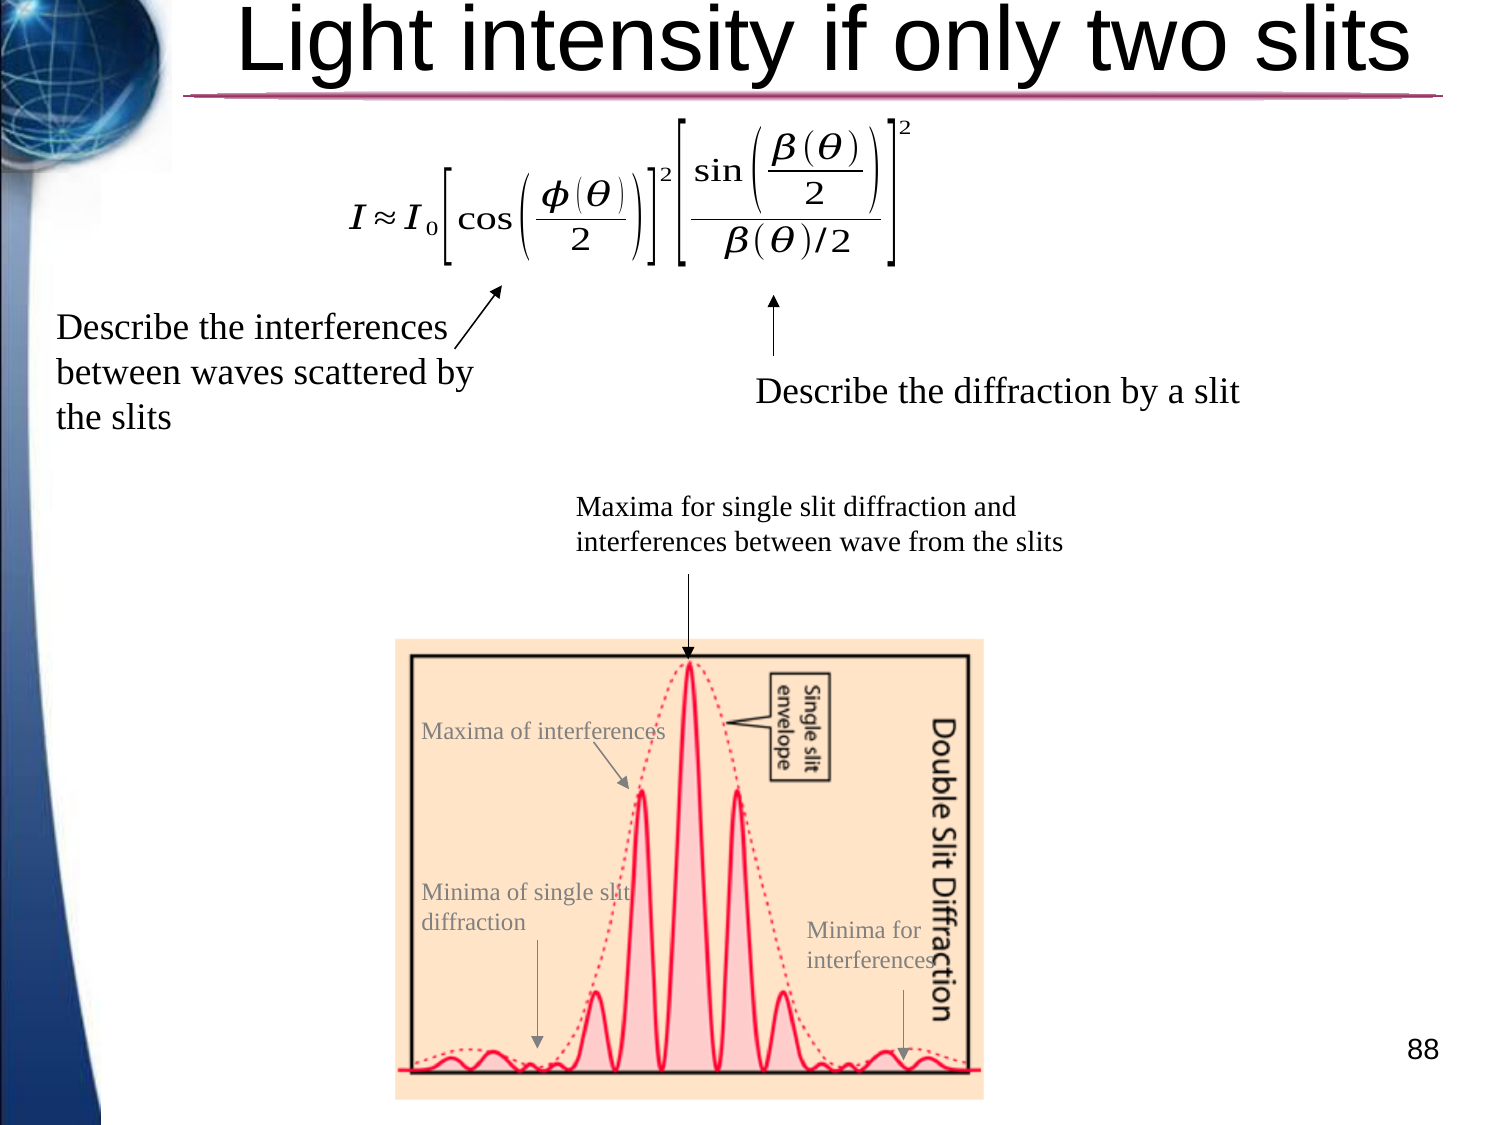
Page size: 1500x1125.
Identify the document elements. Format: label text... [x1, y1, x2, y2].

text_box Describe the diffraction by a slit [740, 358, 1256, 419]
picture [396, 574, 983, 1125]
text_box Describe the interferences between waves scattered by the slits [41, 294, 502, 445]
text_box Minima of single slit diffraction [406, 867, 452, 943]
title Light intensity if only two slits [150, 0, 1500, 160]
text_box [454, 285, 503, 350]
text_box Maxima of interferences [406, 707, 452, 752]
picture [0, 0, 172, 1125]
text_box Minima for interferences [924, 906, 952, 982]
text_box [593, 741, 630, 790]
slide_number 88 [1104, 1022, 1455, 1092]
text_box Maxima for single slit diffraction and interferences between wave from the slits [561, 479, 1151, 565]
